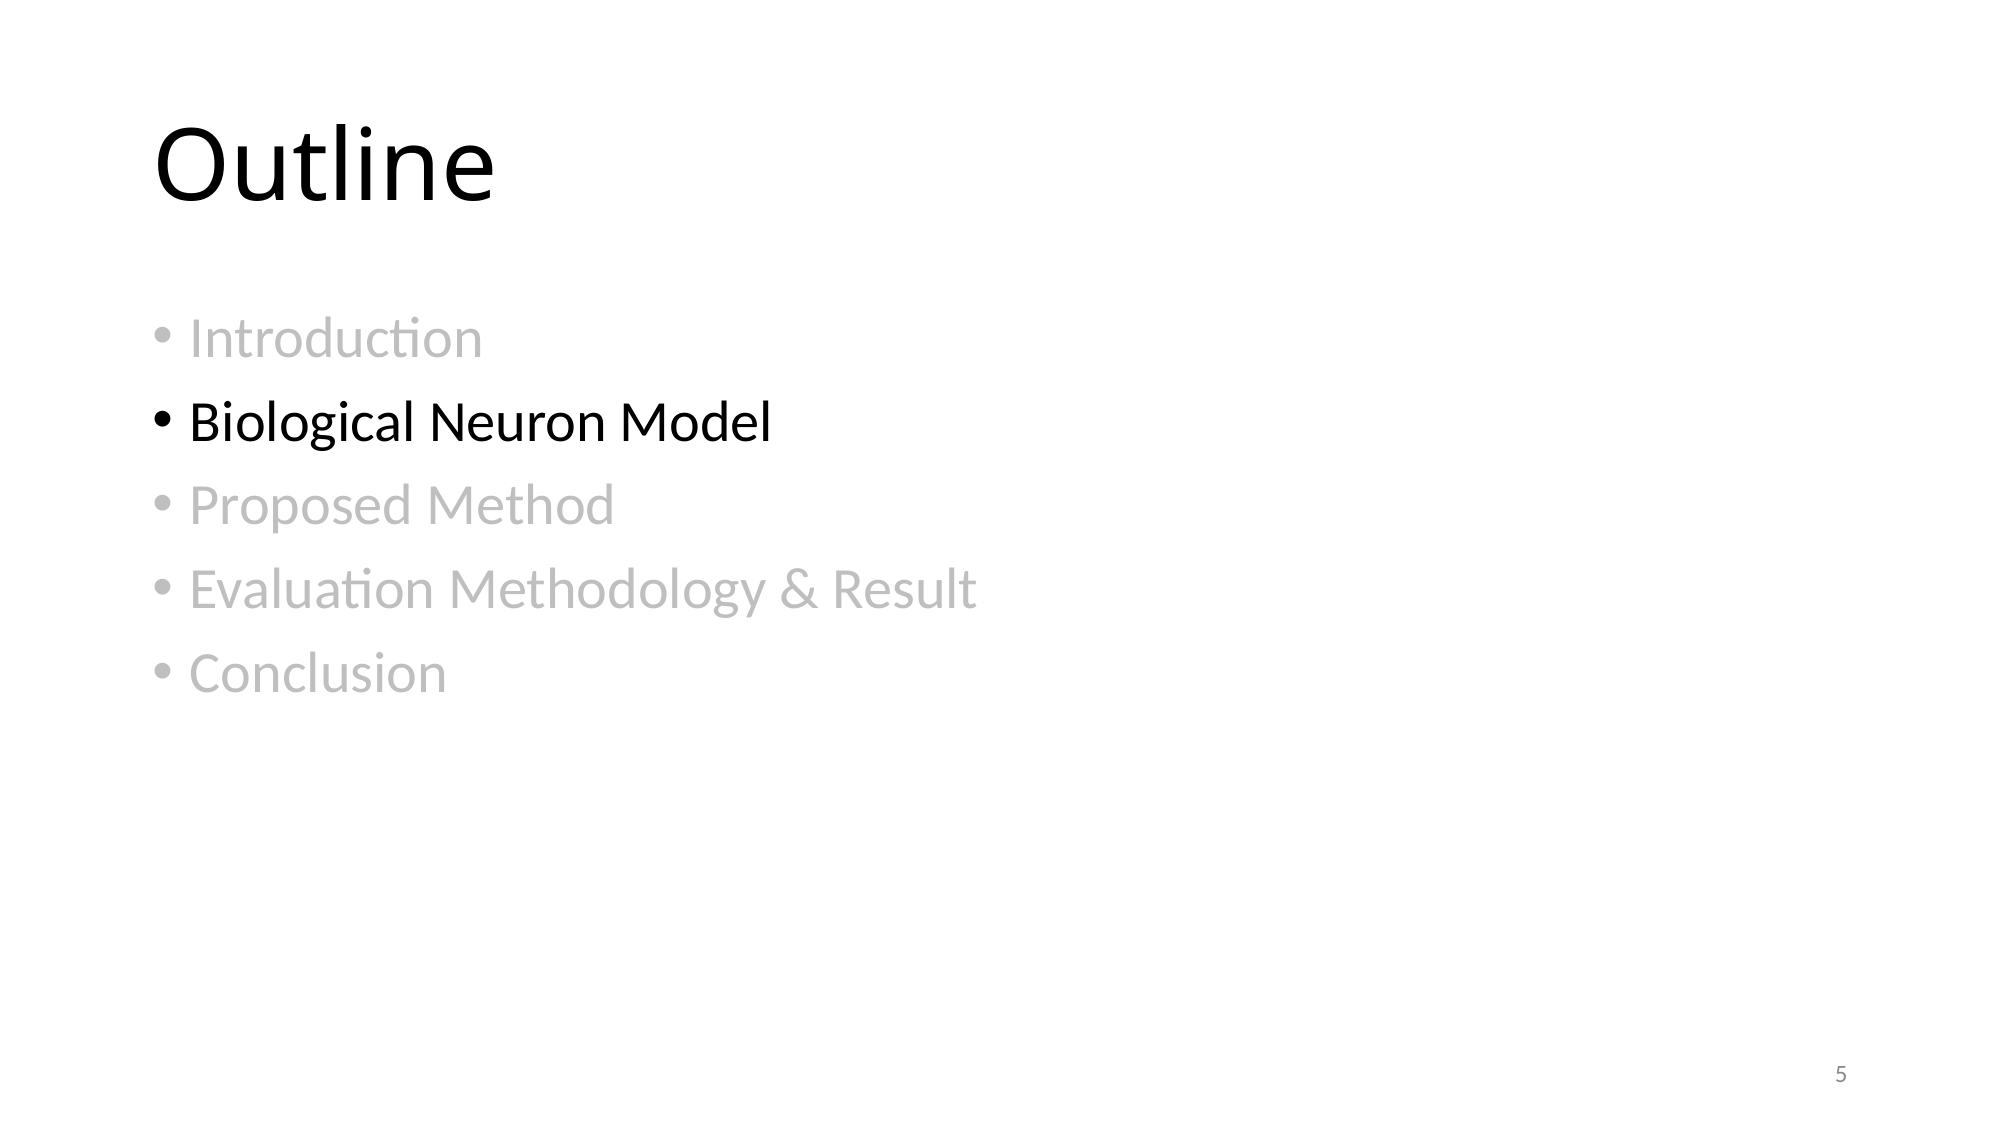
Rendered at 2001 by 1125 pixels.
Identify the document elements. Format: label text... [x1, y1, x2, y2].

title Outline [137, 59, 1863, 278]
list Introduction Biological Neuron Model Proposed Method Evaluation Methodology & Result Conclusion [137, 299, 1863, 1014]
slide_number 5 [1412, 1042, 1863, 1103]
